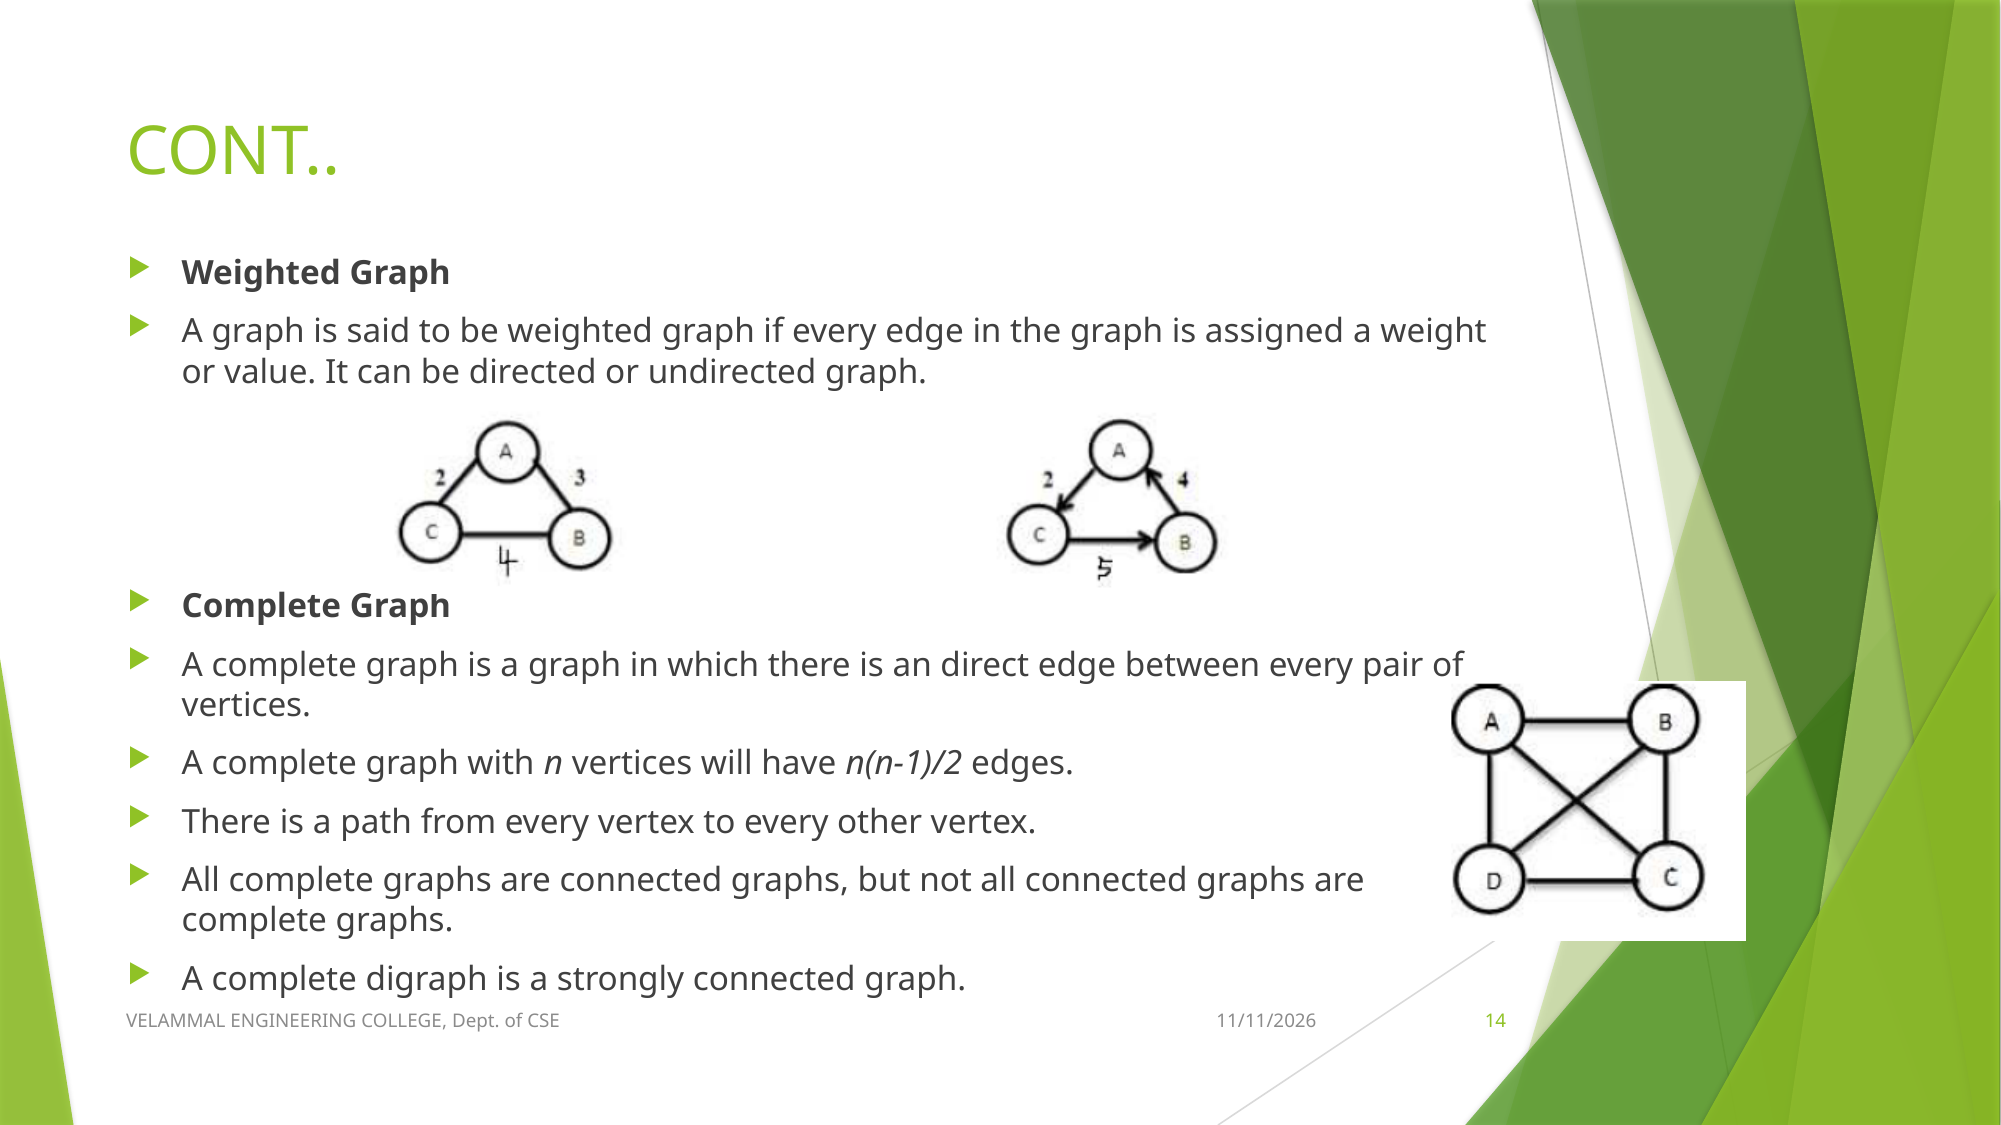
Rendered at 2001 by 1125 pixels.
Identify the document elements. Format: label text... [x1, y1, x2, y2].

title CONT.. [111, 99, 1522, 197]
picture [1424, 681, 1746, 942]
list Weighted Graph A graph is said to be weighted graph if every edge in the graph is assigned a weight or value. It can be directed or undirected graph. Complete Graph A complete graph is a graph in which there is an direct edge between every pair of vertices. A complete graph with n vertices will have n(n-1)/2 edges. There is a path from every vertex to every other vertex. All complete graphs are connected graphs, but not all connected graphs are complete graphs. A complete digraph is a strongly connected graph. [112, 243, 1523, 1012]
footer VELAMMAL ENGINEERING COLLEGE, Dept. of CSE [111, 991, 1145, 1051]
picture [380, 410, 1252, 595]
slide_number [1181, 991, 1332, 1051]
slide_number 14 [1409, 991, 1522, 1051]
